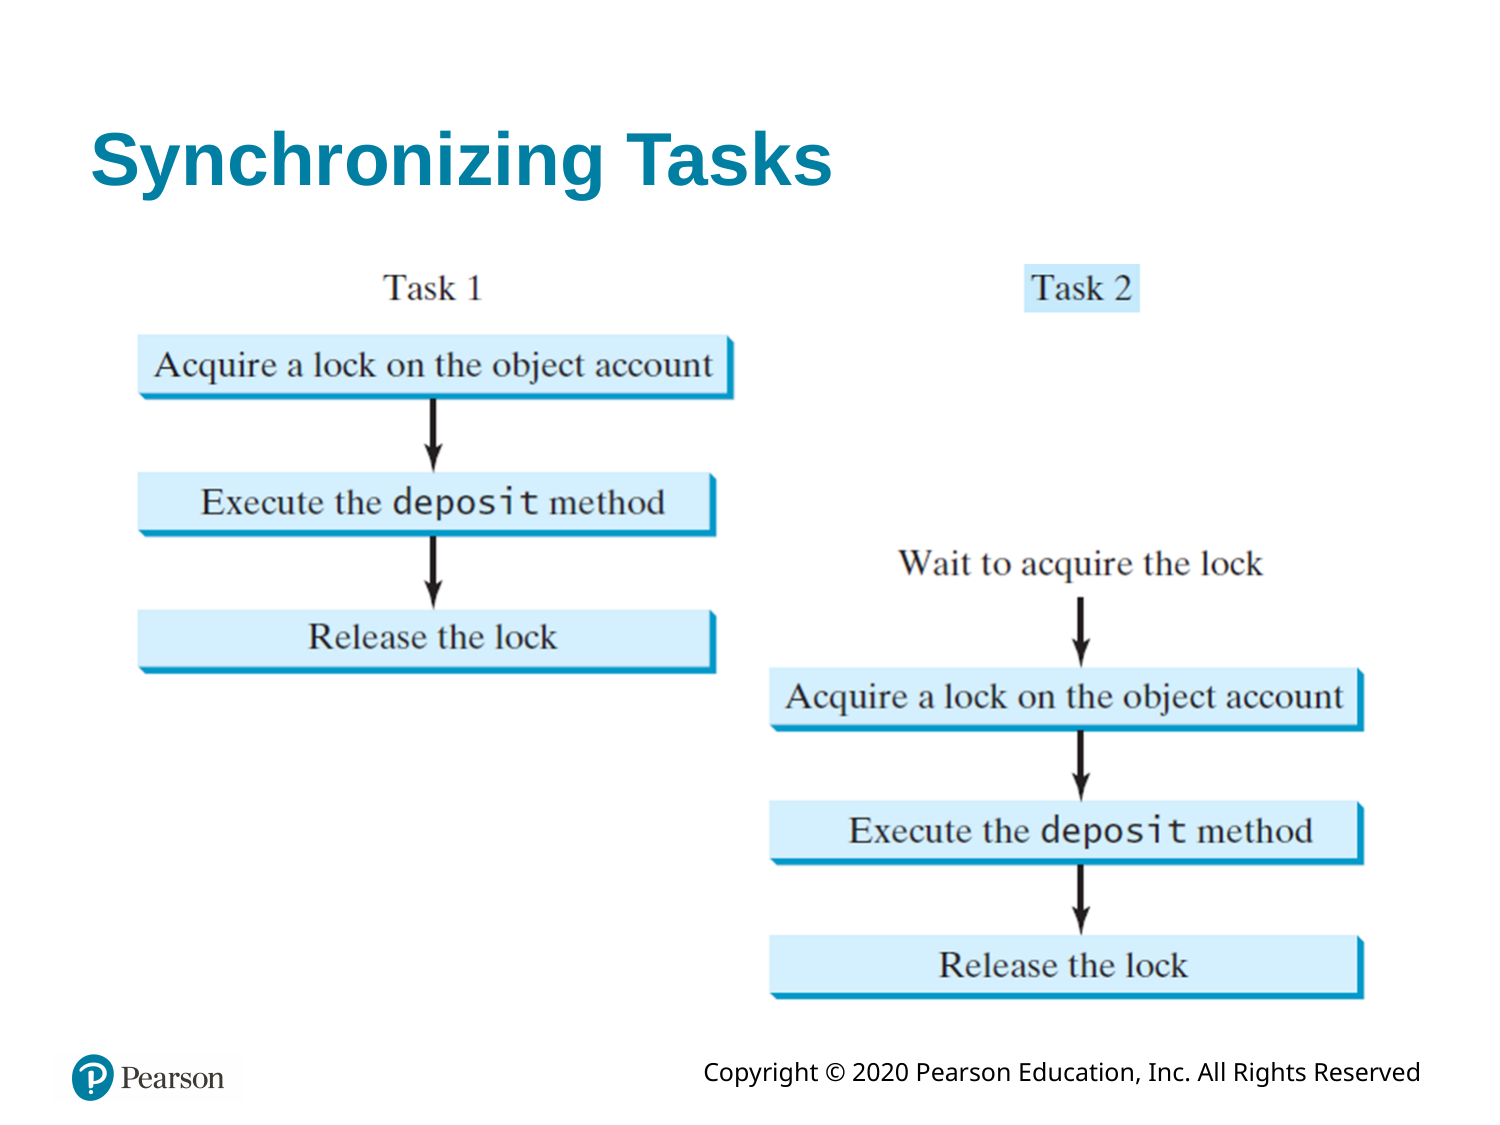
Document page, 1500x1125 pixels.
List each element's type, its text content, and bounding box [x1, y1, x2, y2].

picture [51, 1053, 245, 1102]
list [124, 264, 1376, 1011]
title Synchronizing Tasks [75, 35, 1425, 216]
